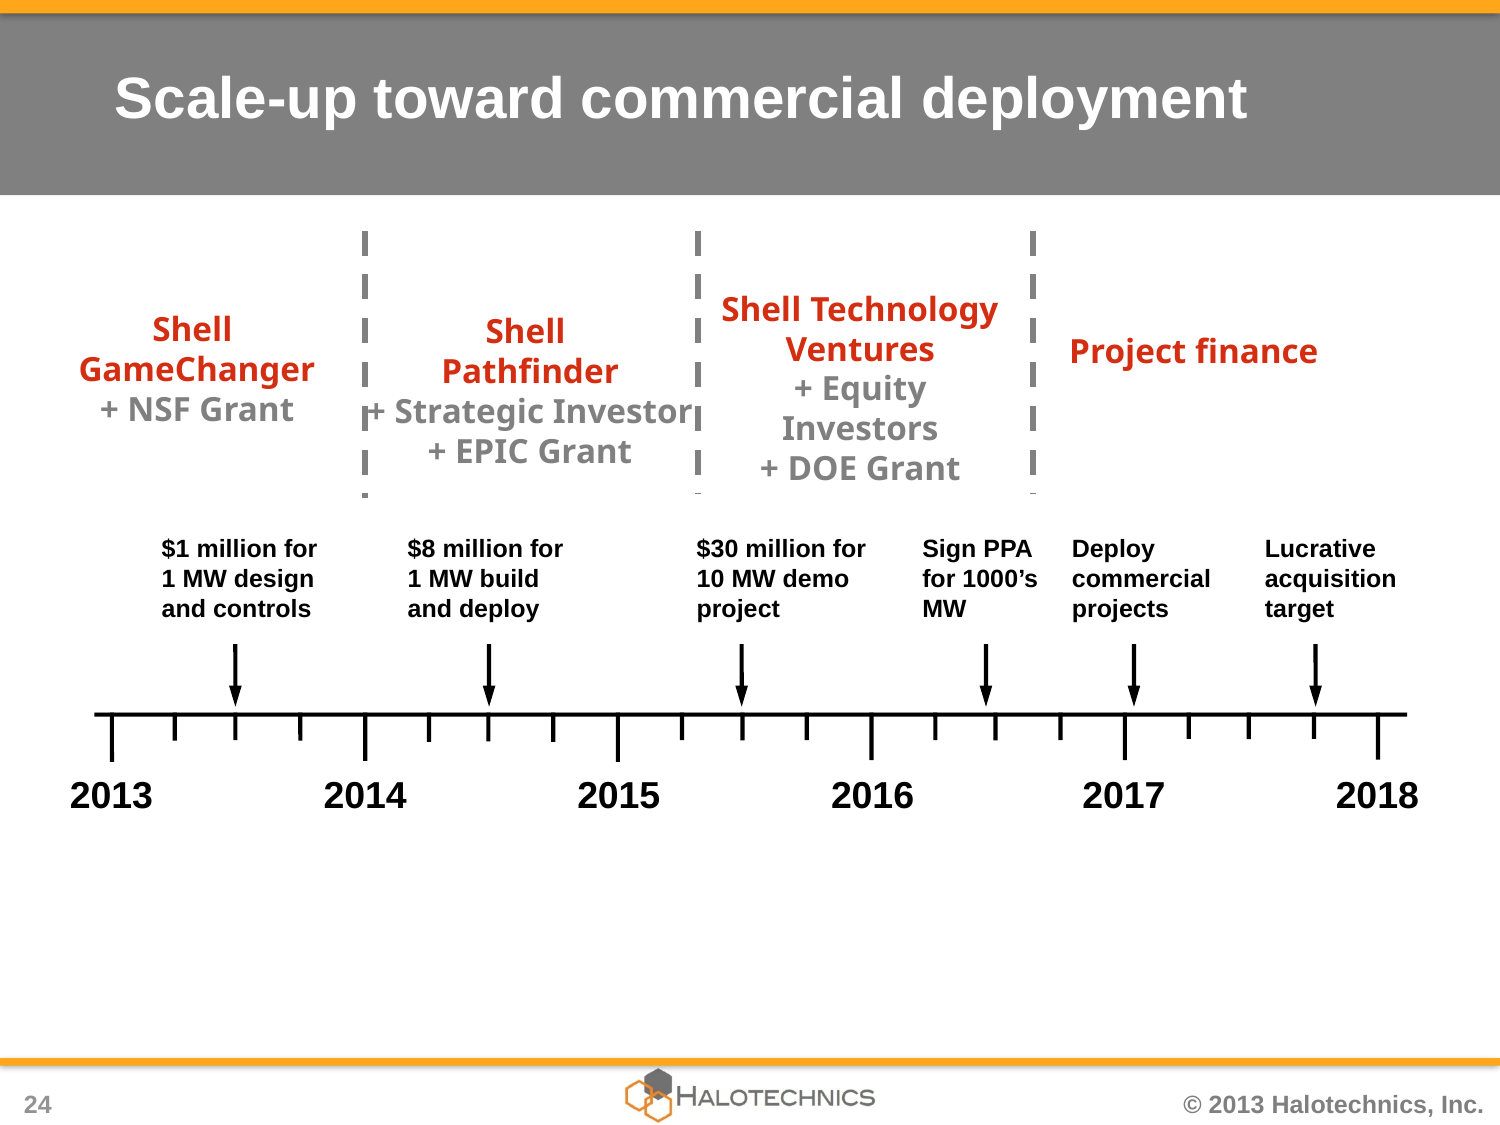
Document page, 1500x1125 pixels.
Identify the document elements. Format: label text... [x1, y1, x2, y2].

text_box Lucrative acquisition target [1249, 525, 1431, 630]
text_box $30 million for 10 MW demo project [681, 525, 895, 630]
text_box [48, 230, 1353, 498]
text_box Sign PPA for 1000’s MW [907, 525, 1058, 630]
title Scale-up toward commercial deployment [99, 0, 1450, 193]
text_box $1 million for 1 MW design and controls [146, 525, 343, 630]
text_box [54, 668, 1435, 826]
text_box Deploy commercial projects [1058, 525, 1249, 630]
picture [622, 1066, 878, 1125]
text_box $8 million for 1 MW build and deploy [392, 525, 587, 630]
